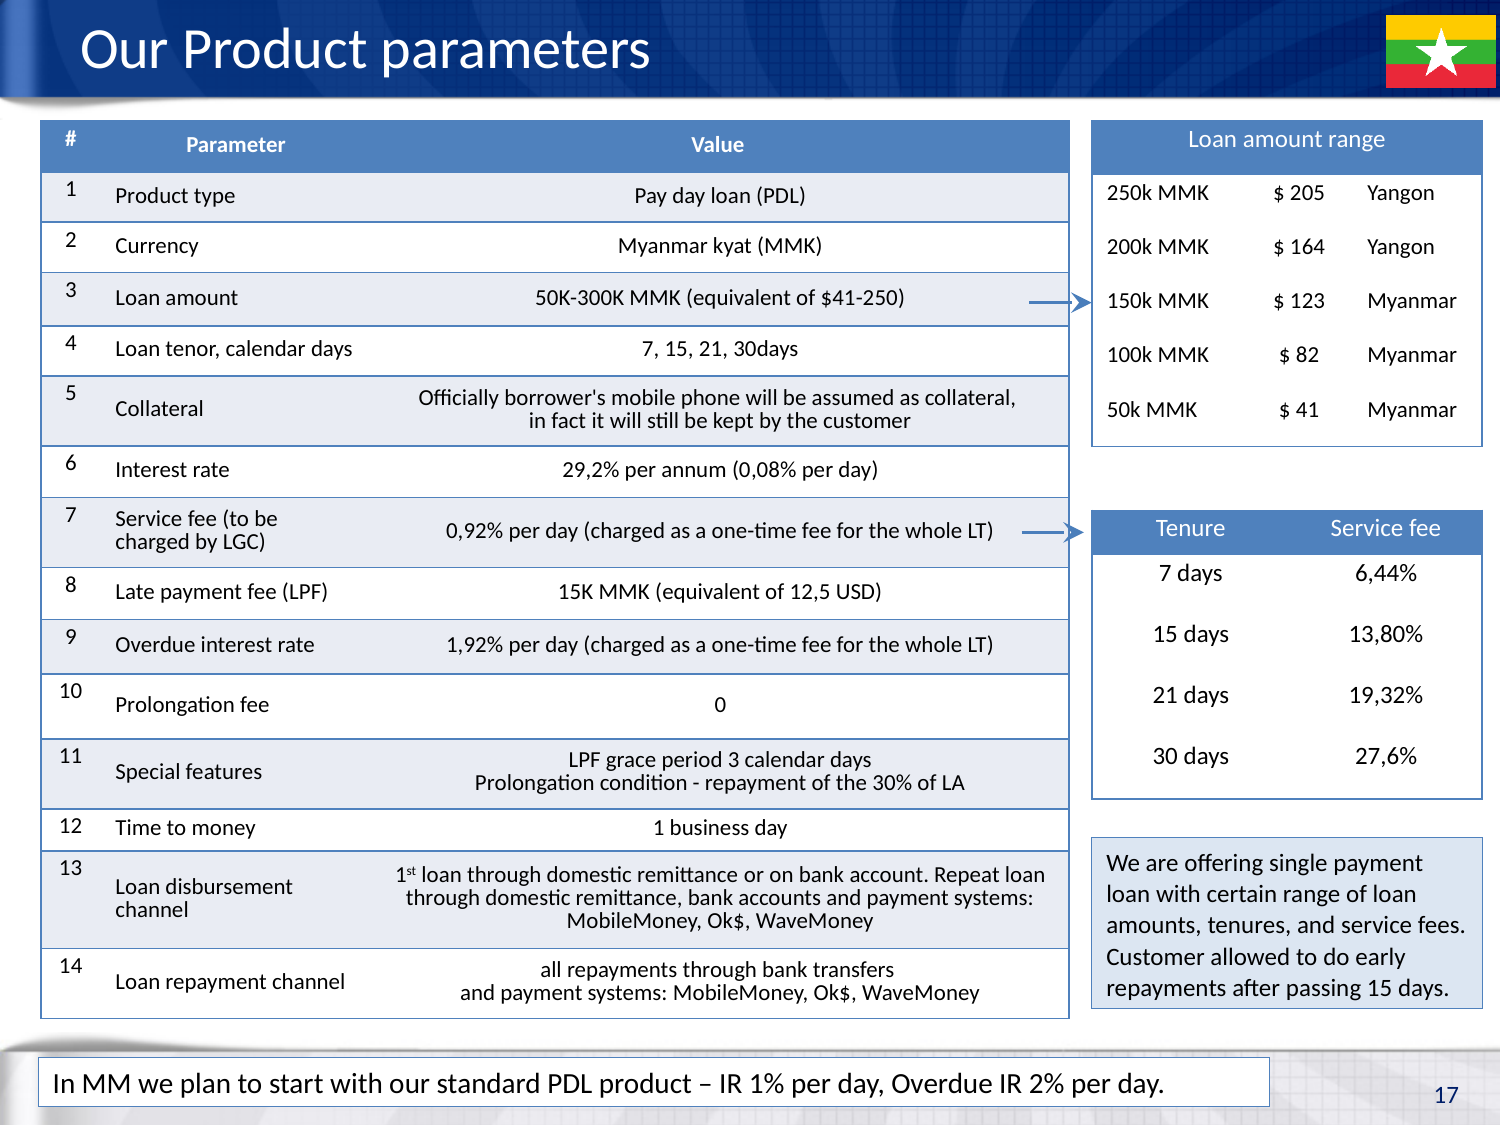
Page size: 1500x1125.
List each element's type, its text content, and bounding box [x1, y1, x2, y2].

table_cell 7 days [1093, 555, 1290, 616]
table_cell Collateral [100, 377, 372, 445]
table_cell $ 123 [1246, 284, 1352, 338]
table_cell Overdue interest rate [100, 620, 372, 673]
table_cell Late payment fee (LPF) [100, 568, 372, 619]
table_cell 7 [42, 498, 100, 567]
table_cell 15 days [1093, 616, 1290, 677]
table_header Service fee [1290, 511, 1481, 555]
table_cell $ 82 [1246, 338, 1352, 392]
table_header Tenure [1093, 511, 1290, 555]
table_cell 50K-300K MMK (equivalent of $41-250) [372, 273, 1068, 325]
table_cell Currency [100, 223, 372, 272]
table_cell 1 business day [372, 810, 1068, 850]
table_cell Officially borrower's mobile phone will be assumed as collateral, in fact it will still be kept by the customer [372, 377, 1068, 445]
table_cell $ 41 [1246, 392, 1352, 446]
picture [0, 0, 1500, 120]
table_cell LPF grace period 3 calendar days Prolongation condition - repayment of the 30% of LA [372, 740, 1068, 808]
text_box We are offering single payment loan with certain range of loan amounts, tenures, and service fees. Customer allowed to do early repayments after passing 15 days. [1091, 837, 1483, 1009]
table_cell all repayments through bank transfers and payment systems: MobileMoney, Ok$, WaveMoney [372, 949, 1068, 1018]
table_cell 3 [42, 273, 100, 325]
picture [0, 1032, 1500, 1125]
table_cell Loan disbursement channel [100, 852, 372, 948]
table_cell Myanmar [1352, 284, 1481, 338]
table_cell 12 [42, 810, 100, 850]
table_cell Loan repayment channel [100, 949, 372, 1018]
table_header Parameter [100, 122, 372, 171]
slide_number 17 [1356, 1070, 1475, 1117]
table_cell Yangon [1352, 230, 1481, 284]
table_cell 5 [42, 377, 100, 445]
table_cell Myanmar [1352, 392, 1481, 446]
table_cell Time to money [100, 810, 372, 850]
table_cell 10 [42, 675, 100, 738]
table_header # [42, 122, 100, 171]
title Our Product parameters [64, 19, 1404, 71]
table_cell $ 205 [1246, 175, 1352, 230]
text_box In MM we plan to start with our standard PDL product – IR 1% per day, Overdue IR 2% per day. [38, 1057, 1270, 1107]
table_cell 11 [42, 740, 100, 808]
table_cell 30 days [1093, 738, 1290, 798]
table_cell 27,6% [1290, 738, 1481, 798]
table_cell 100k MMK [1093, 338, 1246, 392]
table_cell Special features [100, 740, 372, 808]
table_header Loan amount range [1093, 122, 1481, 175]
table_cell 1st loan through domestic remittance or on bank account. Repeat loan through domestic remittance, bank accounts and payment systems: MobileMoney, Ok$, WaveMoney [372, 852, 1068, 948]
table_cell Myanmar [1352, 338, 1481, 392]
table_cell 200k MMK [1093, 230, 1246, 284]
table_cell 250k MMK [1093, 175, 1246, 230]
table_cell 0,92% per day (charged as a one-time fee for the whole LT) [372, 498, 1068, 567]
table_cell 6 [42, 447, 100, 497]
table_cell 29,2% per annum (0,08% per day) [372, 447, 1068, 497]
table_cell Loan amount [100, 273, 372, 325]
table_cell Prolongation fee [100, 675, 372, 738]
table_cell 9 [42, 620, 100, 673]
table_cell 19,32% [1290, 677, 1481, 738]
table_cell 15K MMK (equivalent of 12,5 USD) [372, 568, 1068, 619]
table_cell Myanmar kyat (MMK) [372, 223, 1068, 272]
table_cell 4 [42, 327, 100, 375]
table_cell Loan tenor, calendar days [100, 327, 372, 375]
table_cell $ 164 [1246, 230, 1352, 284]
table_cell Interest rate [100, 447, 372, 497]
table_cell 6,44% [1290, 555, 1481, 616]
table_cell 1,92% per day (charged as a one-time fee for the whole LT) [372, 620, 1068, 673]
table_cell Service fee (to be charged by LGC) [100, 498, 372, 567]
table_cell Yangon [1352, 175, 1481, 230]
table_cell 8 [42, 568, 100, 619]
table_cell Pay day loan (PDL) [372, 173, 1068, 221]
table_cell 13 [42, 852, 100, 948]
table_cell 1 [42, 173, 100, 221]
table_cell 7, 15, 21, 30days [372, 327, 1068, 375]
table_cell 50k MMK [1093, 392, 1246, 446]
table_header Value [372, 122, 1068, 171]
table_cell 13,80% [1290, 616, 1481, 677]
table_cell Product type [100, 173, 372, 221]
table_cell 0 [372, 675, 1068, 738]
table_cell 21 days [1093, 677, 1290, 738]
table_cell 14 [42, 949, 100, 1018]
table_cell 2 [42, 223, 100, 272]
table_cell 150k MMK [1093, 284, 1246, 338]
